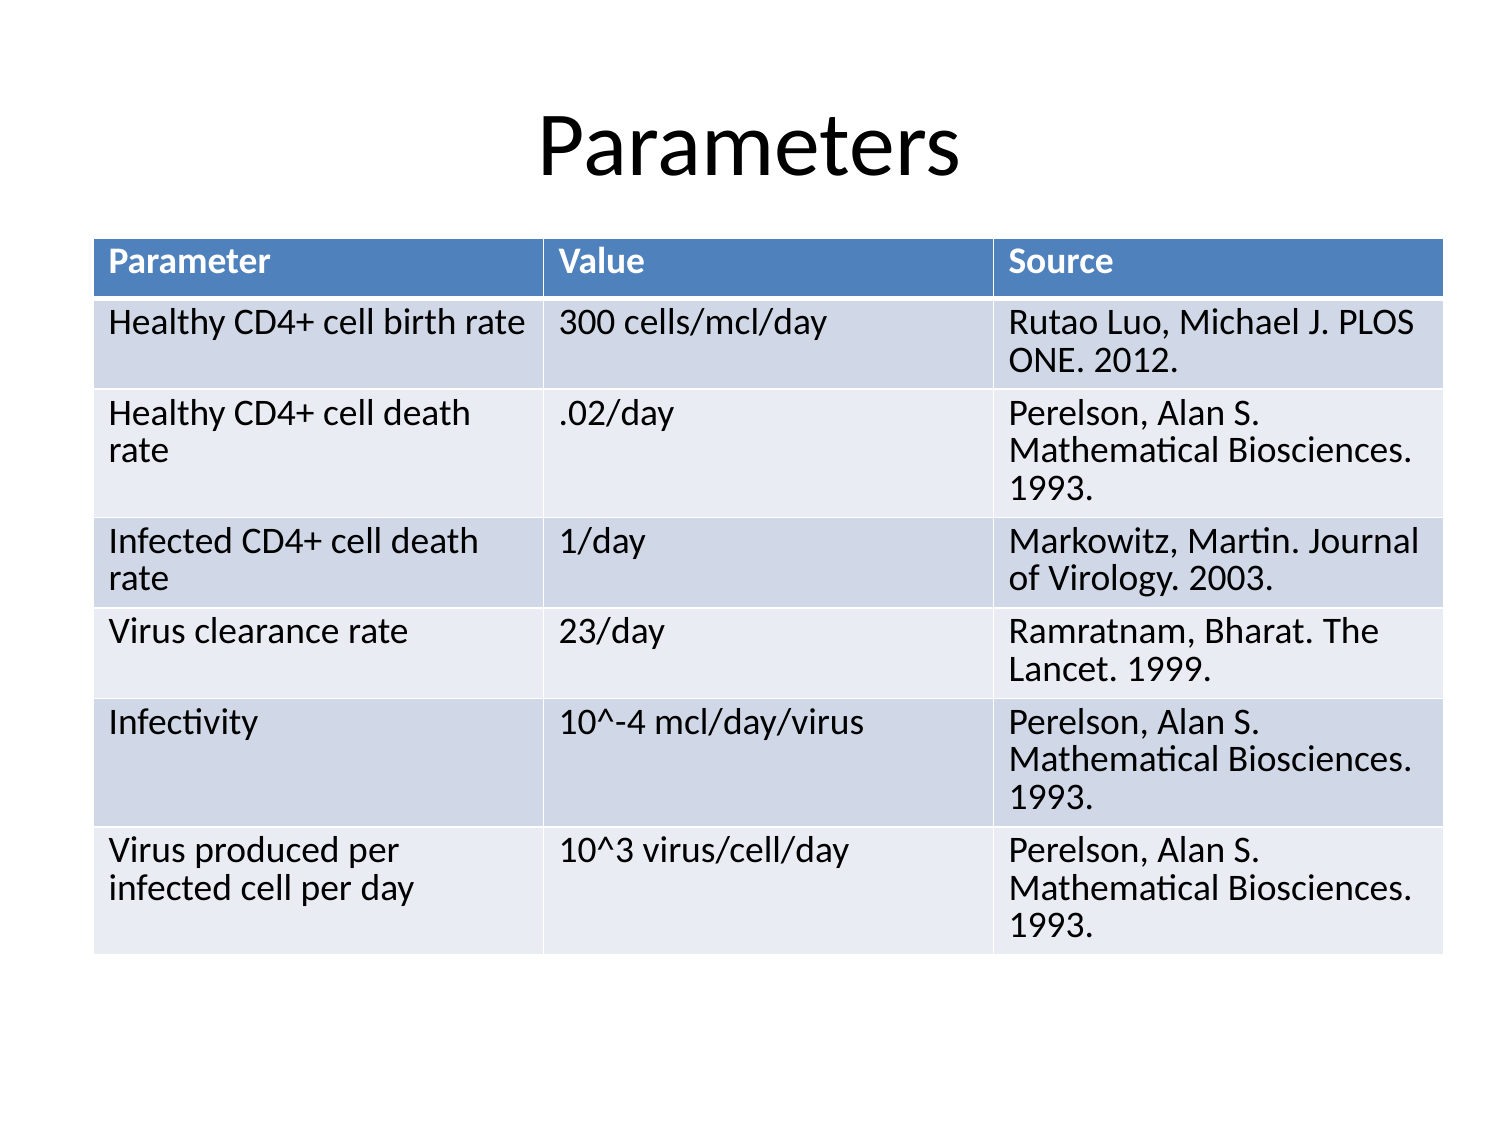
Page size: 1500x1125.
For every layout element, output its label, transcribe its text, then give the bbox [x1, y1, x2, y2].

table_cell Infected CD4+ cell death rate [94, 518, 543, 607]
table_cell .02/day [544, 390, 993, 517]
table_cell Markowitz, Martin. Journal of Virology. 2003. [994, 518, 1443, 607]
table_cell Ramratnam, Bharat. The Lancet. 1999. [994, 609, 1443, 698]
table_cell 10^3 virus/cell/day [544, 828, 993, 954]
table_header Value [544, 239, 993, 296]
table_cell 1/day [544, 518, 993, 607]
table_header Parameter [94, 239, 543, 296]
table_cell Perelson, Alan S. Mathematical Biosciences. 1993. [994, 390, 1443, 517]
table_cell Healthy CD4+ cell death rate [94, 390, 543, 517]
table_cell 10^-4 mcl/day/virus [544, 699, 993, 826]
table_cell Perelson, Alan S. Mathematical Biosciences. 1993. [994, 699, 1443, 826]
title Parameters [75, 45, 1425, 233]
table_cell Healthy CD4+ cell birth rate [94, 301, 543, 388]
table_cell 23/day [544, 609, 993, 698]
table_cell Perelson, Alan S. Mathematical Biosciences. 1993. [994, 828, 1443, 954]
table_cell Virus clearance rate [94, 609, 543, 698]
table_cell 300 cells/mcl/day [544, 301, 993, 388]
table_cell Rutao Luo, Michael J. PLOS ONE. 2012. [994, 301, 1443, 388]
table_cell Infectivity [94, 699, 543, 826]
table_cell Virus produced per infected cell per day [94, 828, 543, 954]
table_header Source [994, 239, 1443, 296]
